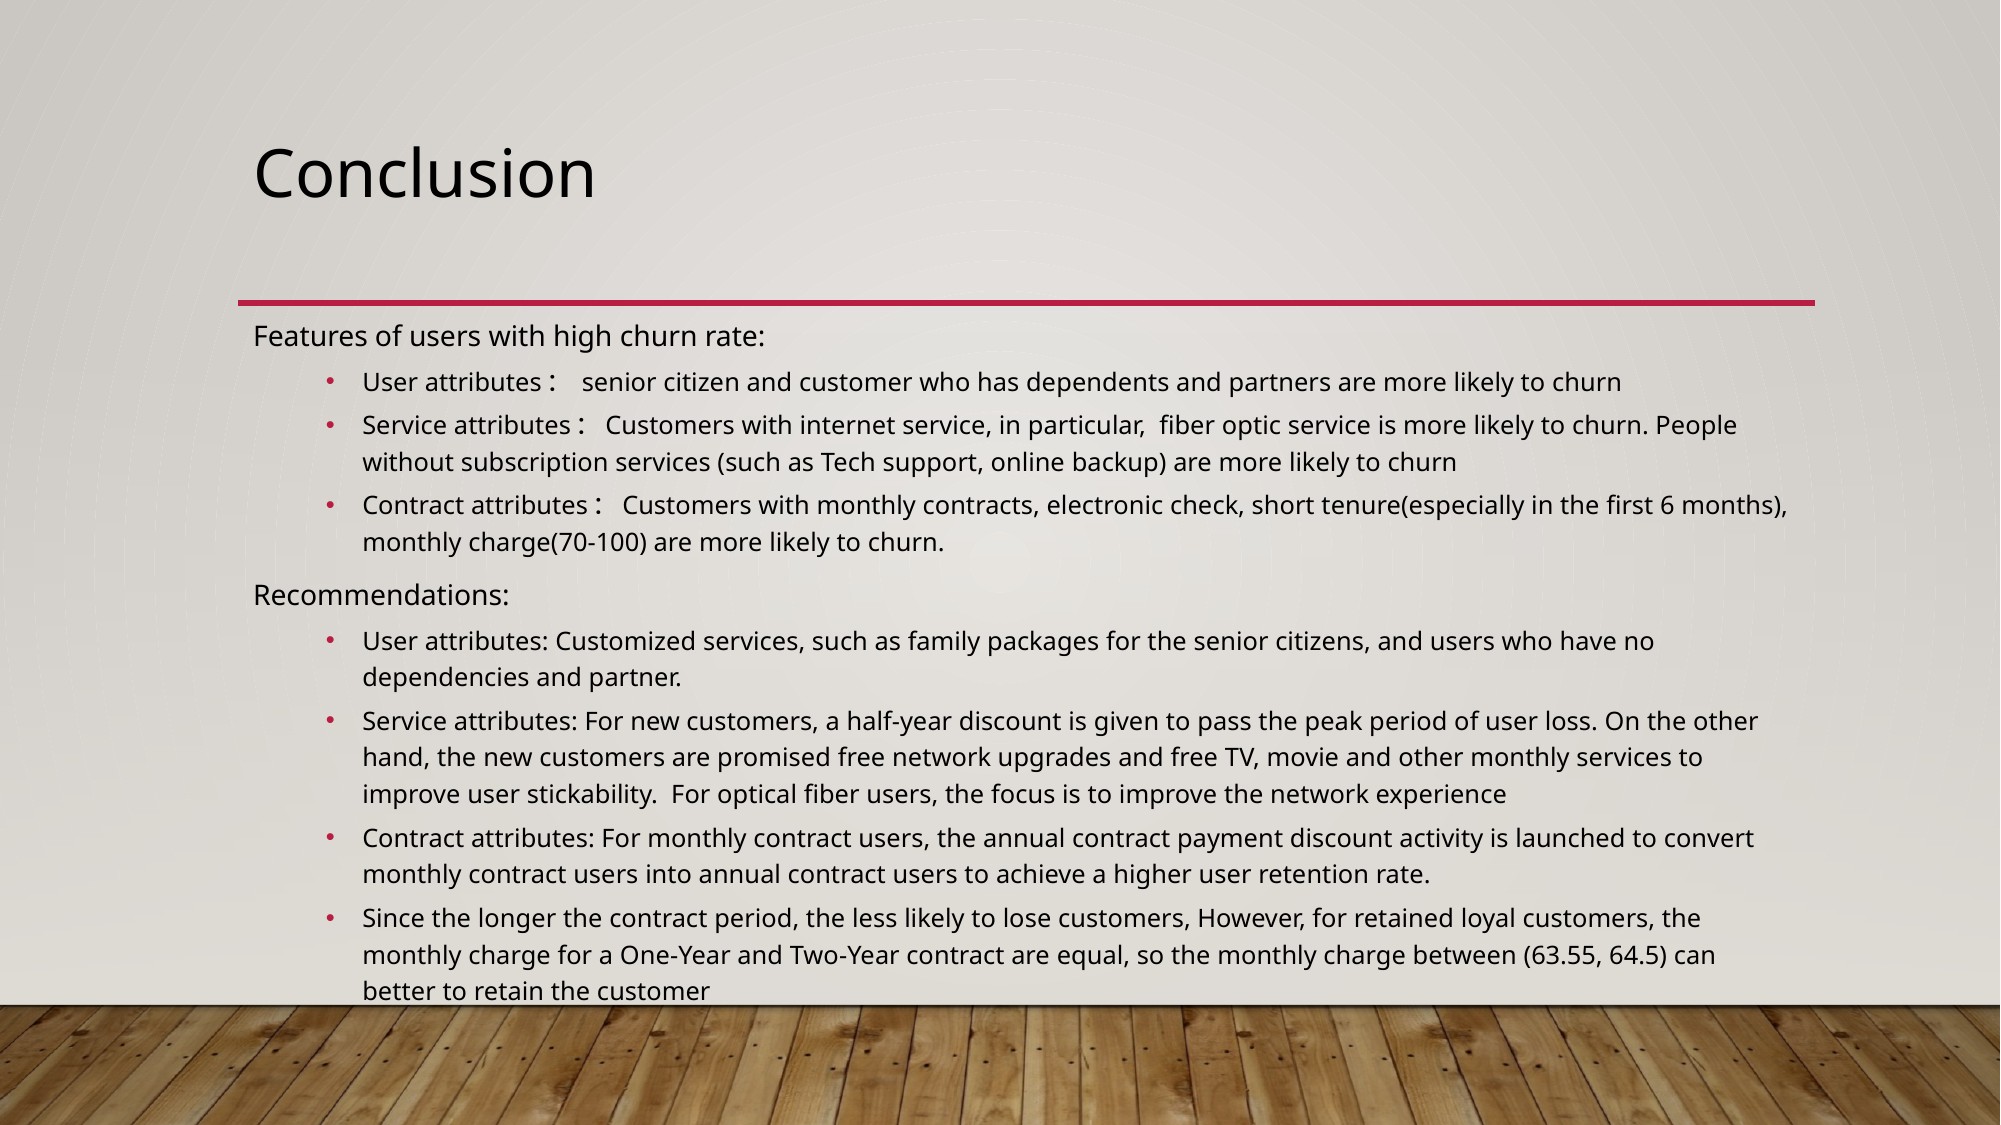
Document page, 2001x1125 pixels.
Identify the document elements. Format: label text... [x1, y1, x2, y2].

list Features of users with high churn rate: User attributes： senior citizen and customer who has dependents and partners are more likely to churn Service attributes：Customers with internet service, in particular, fiber optic service is more likely to churn. People without subscription services (such as Tech support, online backup) are more likely to churn Contract attributes：Customers with monthly contracts, electronic check, short tenure(especially in the first 6 months), monthly charge(70-100) are more likely to churn. Recommendations: User attributes: Customized services, such as family packages for the senior citizens, and users who have no dependencies and partner. Service attributes: For new customers, a half-year discount is given to pass the peak period of user loss. On the other hand, the new customers are promised free network upgrades and free TV, movie and other monthly services to improve user stickability. For optical fiber users, the focus is to improve the network experience Contract attributes: For monthly contract users, the annual contract payment discount activity is launched to convert monthly contract users into annual contract users to achieve a higher user retention rate. Since the longer the contract period, the less likely to lose customers, However, for retained loyal customers, the monthly charge for a One-Year and Two-Year contract are equal, so the monthly charge between (63.55, 64.5) can better to retain the customer [238, 304, 1814, 1017]
title Conclusion [238, 131, 1814, 304]
picture [0, 1005, 2000, 1125]
